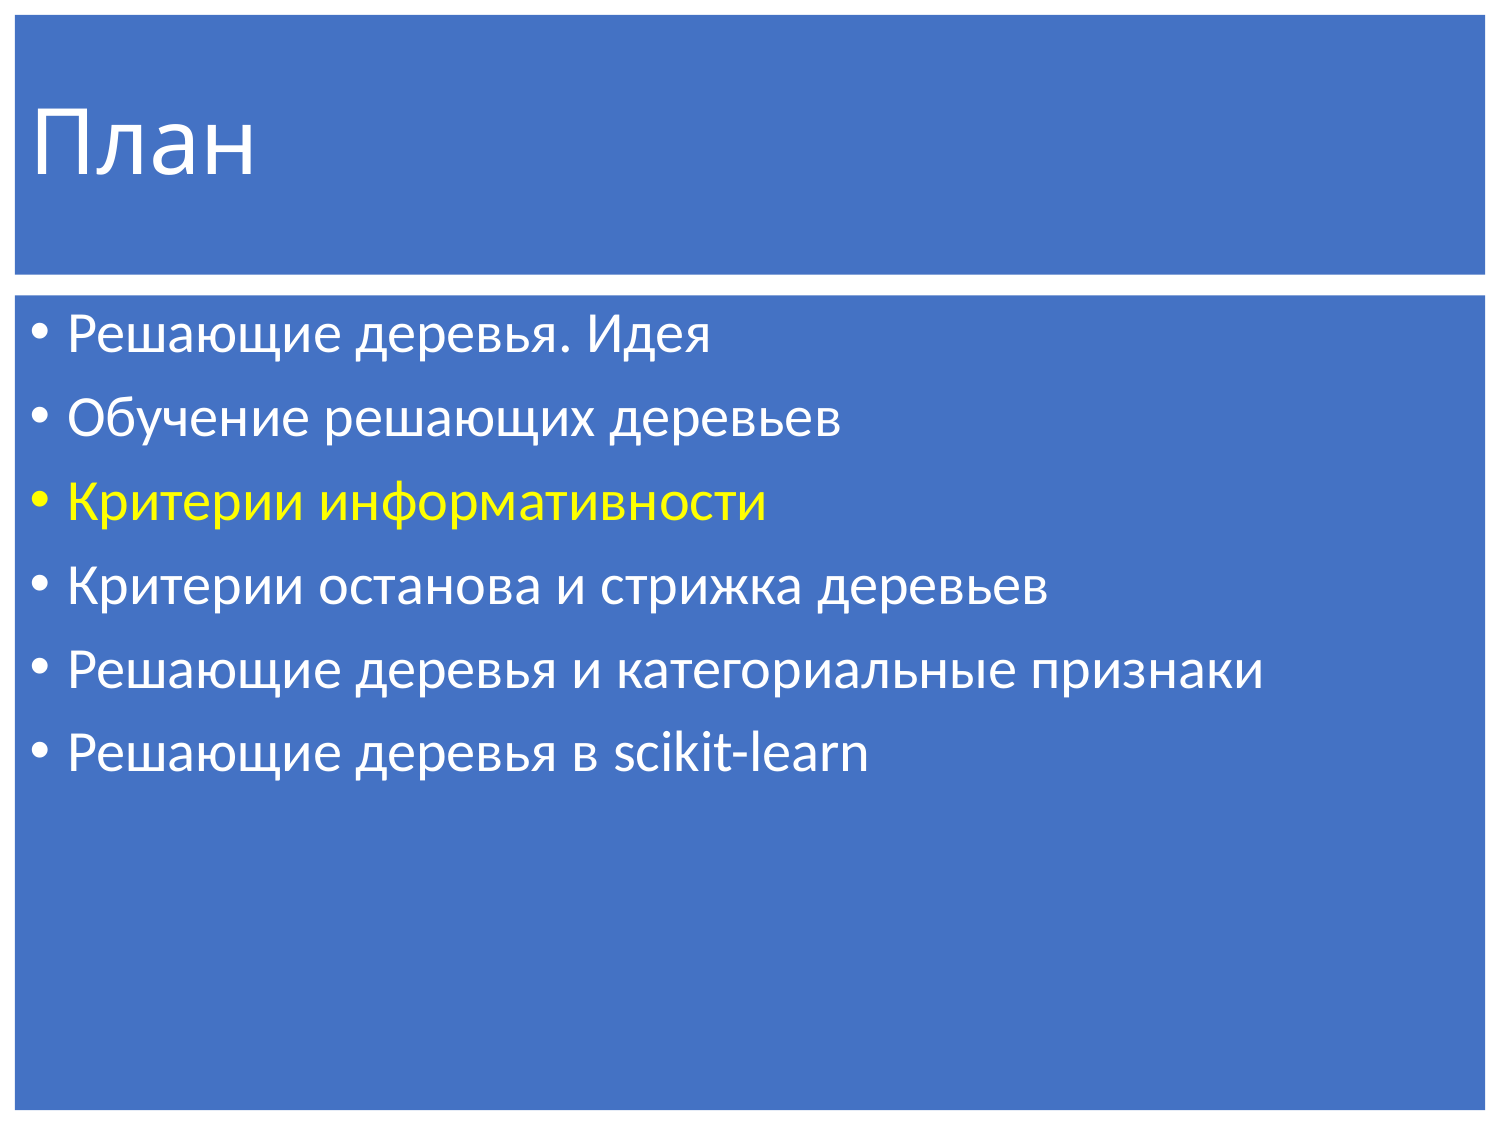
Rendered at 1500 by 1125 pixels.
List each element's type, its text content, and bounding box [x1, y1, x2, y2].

title План [14, 14, 1486, 275]
list Решающие деревья. Идея Обучение решающих деревьев Критерии информативности Критерии останова и стрижка деревьев Решающие деревья и категориальные признаки Решающие деревья в scikit-learn [14, 295, 1486, 1111]
